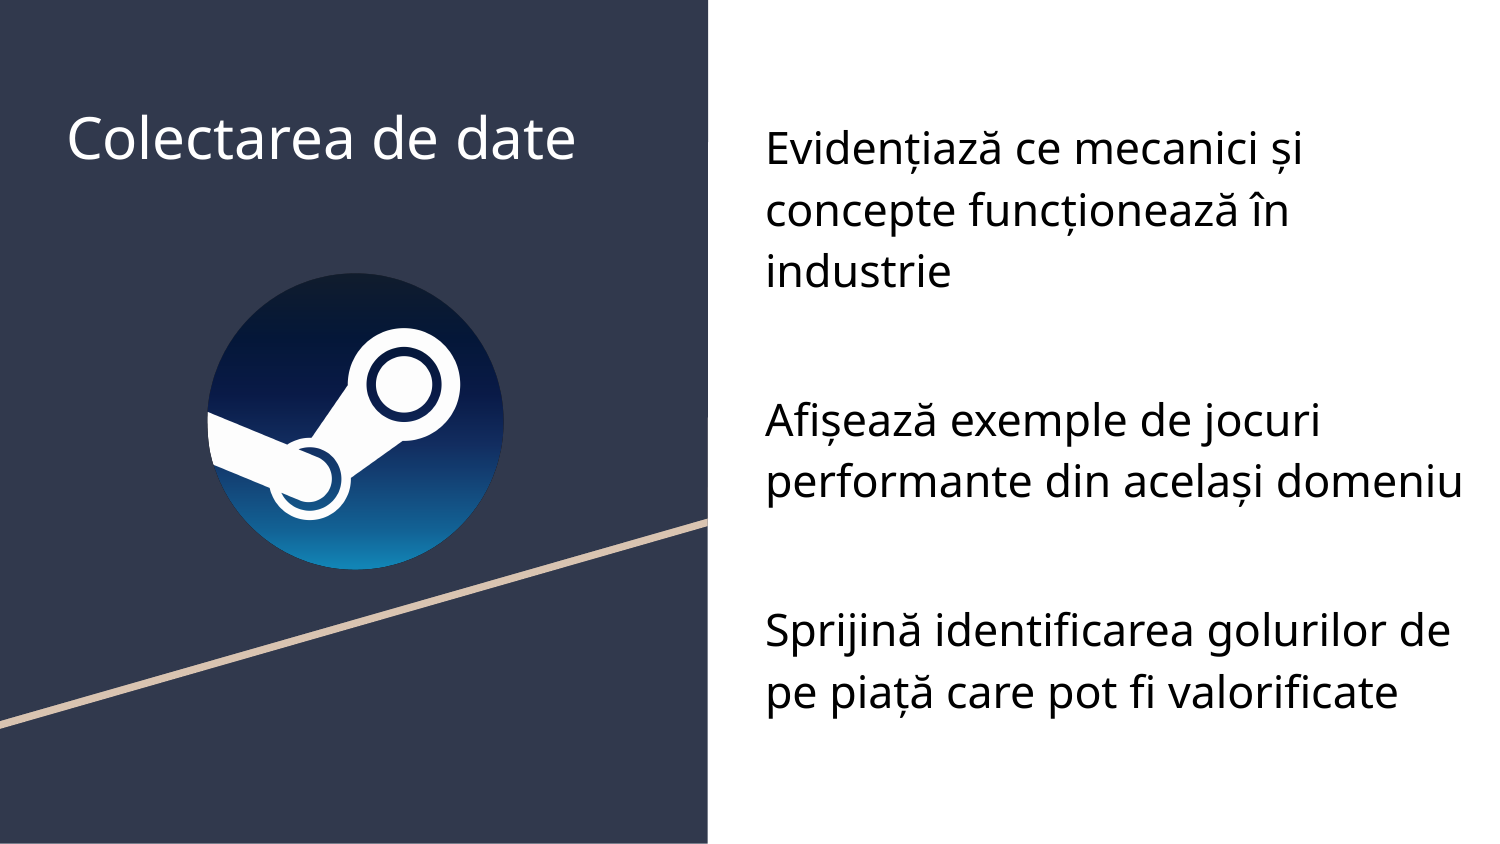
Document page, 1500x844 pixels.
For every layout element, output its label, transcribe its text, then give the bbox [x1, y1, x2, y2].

title Colectarea de date [51, 82, 660, 494]
picture [204, 271, 506, 573]
list Evidențiază ce mecanici și concepte funcționează în industrie Afișează exemple de jocuri performante din același domeniu Sprijină identificarea golurilor de pe piață care pot fi valorificate [750, 18, 1489, 780]
